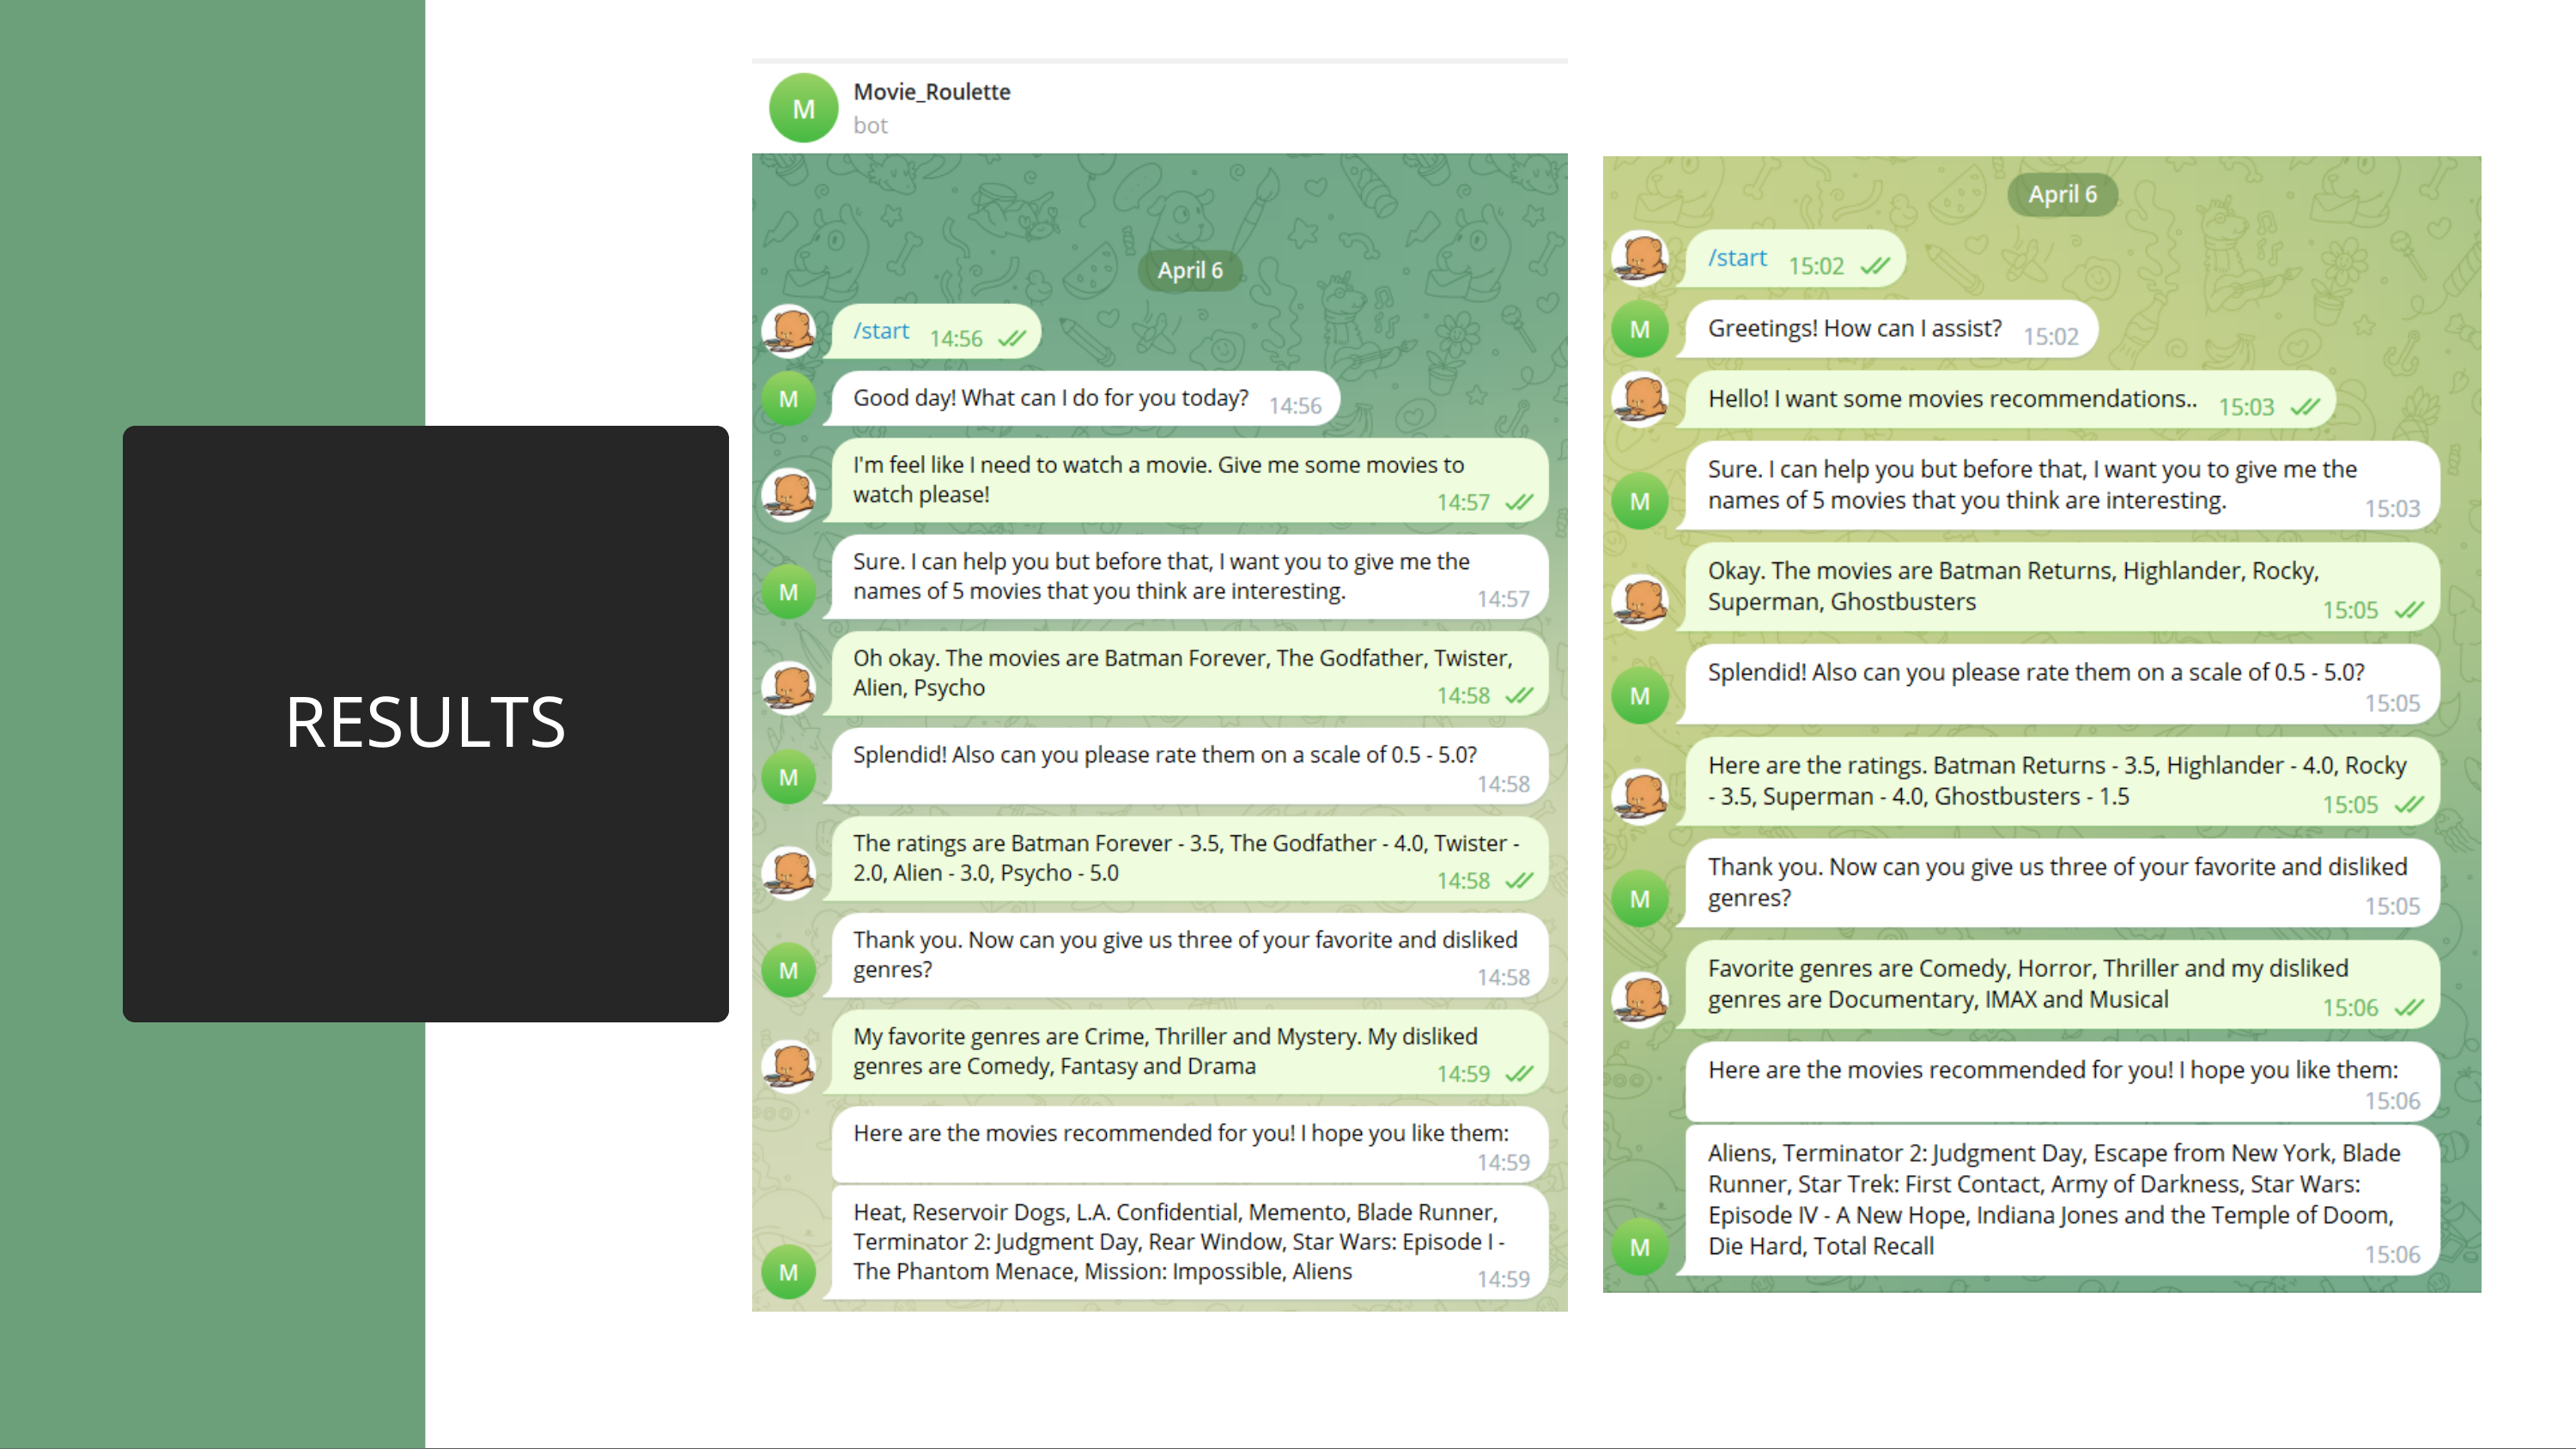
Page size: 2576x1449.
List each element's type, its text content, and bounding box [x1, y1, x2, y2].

title RESULTS [135, 438, 717, 1011]
picture [1602, 156, 2482, 1293]
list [751, 58, 1568, 1312]
text_box [0, 0, 426, 1449]
text_box [426, 0, 2576, 1449]
